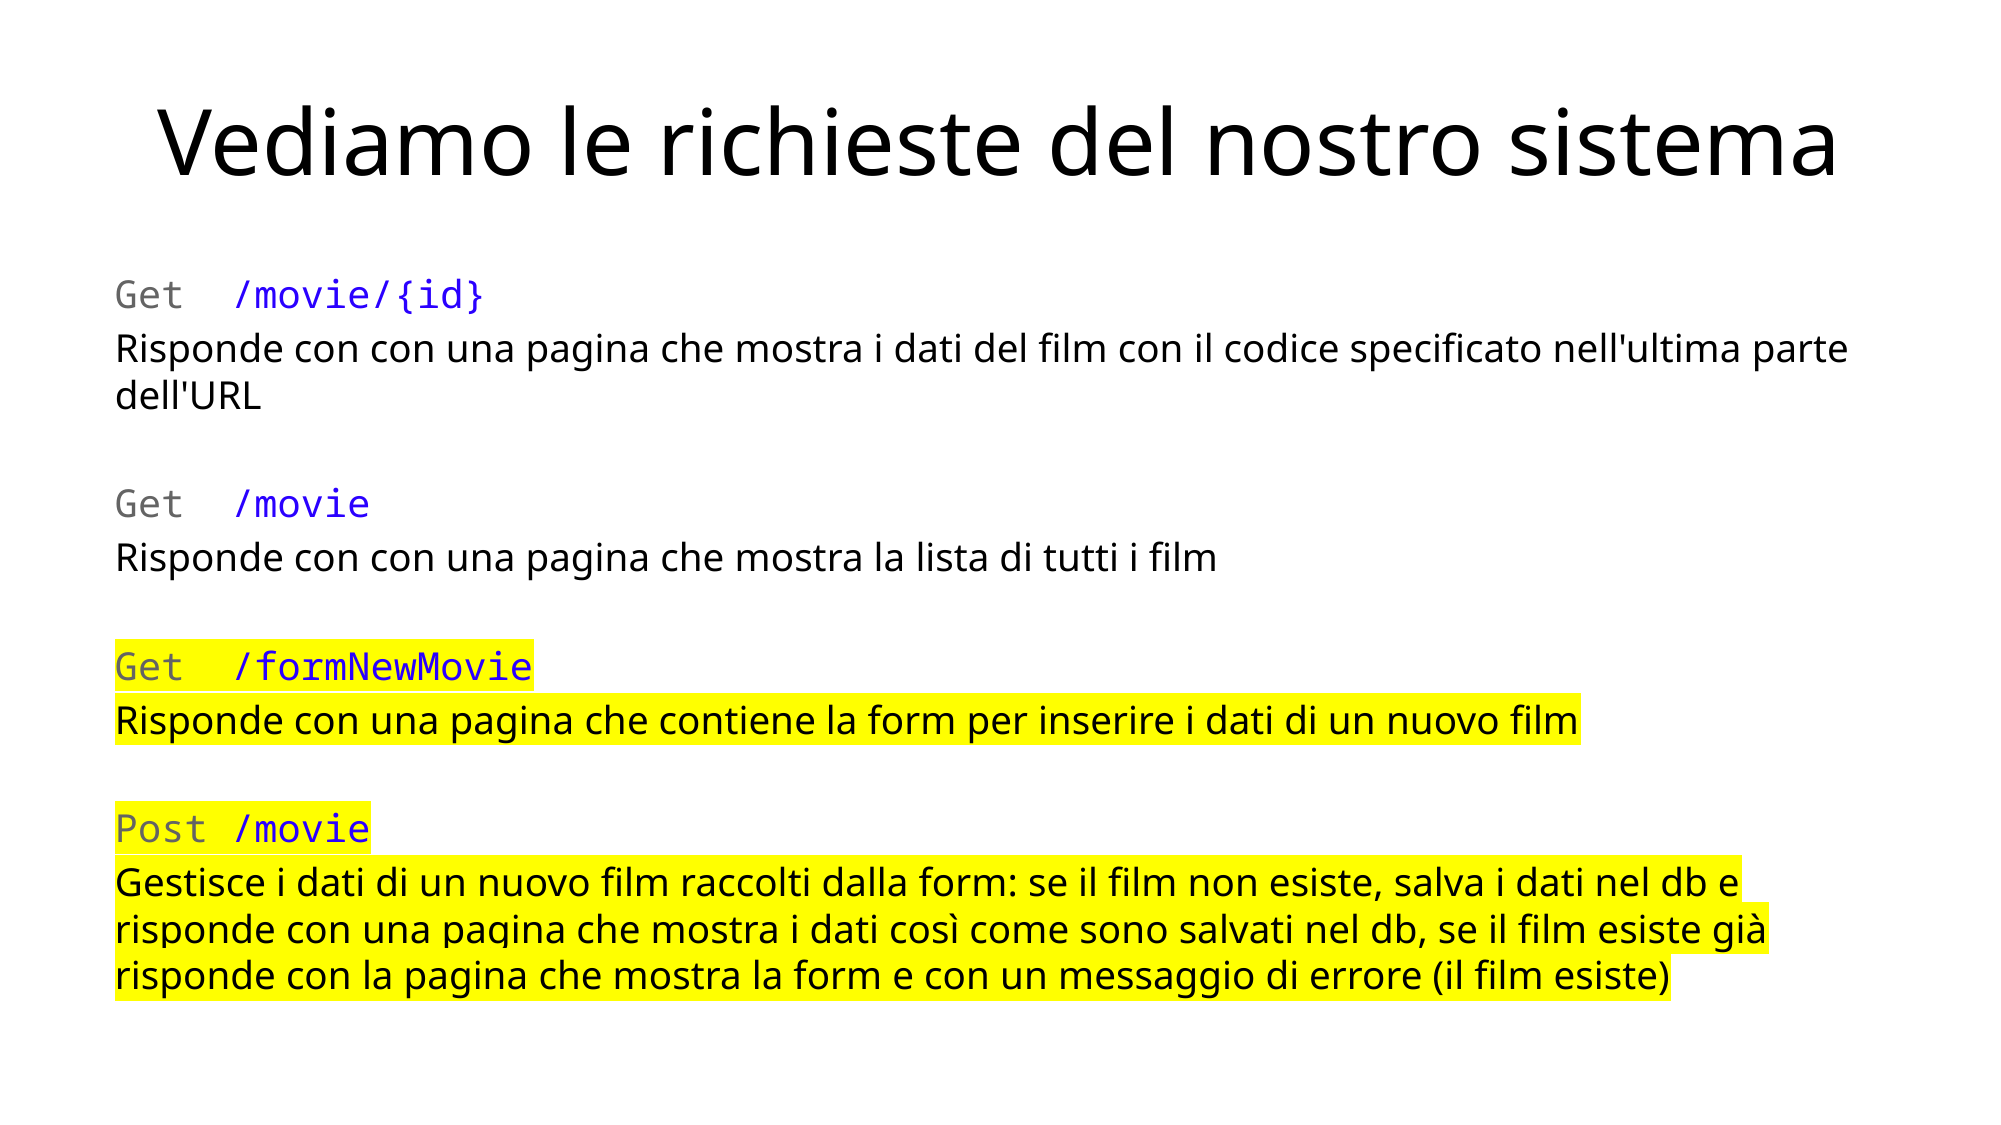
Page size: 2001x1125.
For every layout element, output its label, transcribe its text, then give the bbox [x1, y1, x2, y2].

title Vediamo le richieste del nostro sistema [99, 45, 1900, 233]
list Get /movie/{id} Risponde con con una pagina che mostra i dati del film con il codice specificato nell'ultima parte dell'URL Get /movie Risponde con con una pagina che mostra la lista di tutti i film Get /formNewMovie Risponde con una pagina che contiene la form per inserire i dati di un nuovo film Post /movie Gestisce i dati di un nuovo film raccolti dalla form: se il film non esiste, salva i dati nel db e risponde con una pagina che mostra i dati così come sono salvati nel db, se il film esiste già risponde con la pagina che mostra la form e con un messaggio di errore (il film esiste) [99, 262, 1900, 1005]
